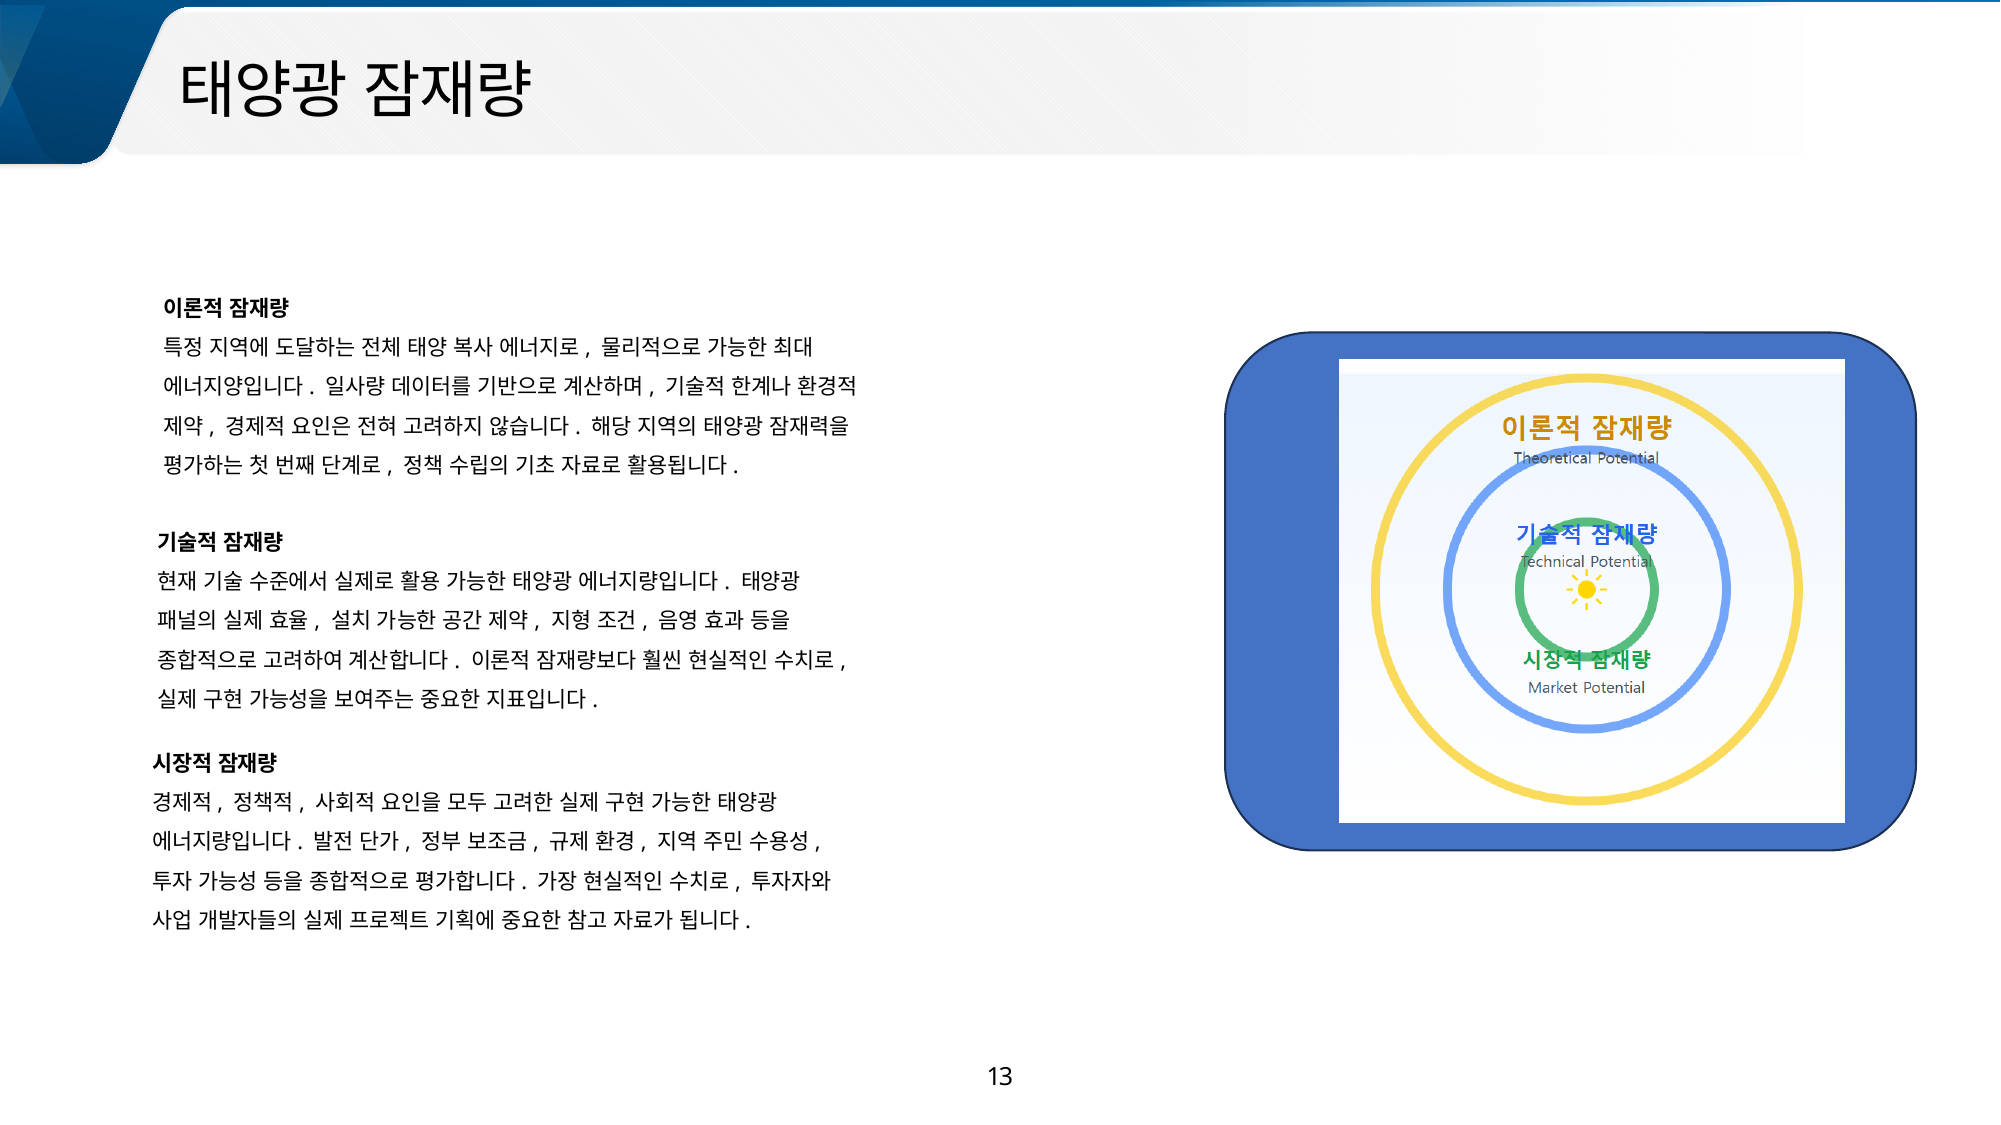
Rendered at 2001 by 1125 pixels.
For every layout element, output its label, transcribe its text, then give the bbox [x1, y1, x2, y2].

text_box 태양광 잠재량 [178, 49, 1551, 125]
text_box 모식도 [1224, 331, 1918, 852]
picture [1339, 359, 1845, 823]
text_box 이론적 잠재량 특정 지역에 도달하는 전체 태양 복사 에너지로, 물리적으로 가능한 최대 에너지양입니다. 일사량 데이터를 기반으로 계산하며, 기술적 한계나 환경적 제약, 경제적 요인은 전혀 고려하지 않습니다. 해당 지역의 태양광 잠재력을 평가하는 첫 번째 단계로, 정책 수립의 기초 자료로 활용됩니다. [149, 273, 880, 486]
text_box 시장적 잠재량 경제적, 정책적, 사회적 요인을 모두 고려한 실제 구현 가능한 태양광 에너지량입니다. 발전 단가, 정부 보조금, 규제 환경, 지역 주민 수용성, 투자 가능성 등을 종합적으로 평가합니다. 가장 현실적인 수치로, 투자자와 사업 개발자들의 실제 프로젝트 기획에 중요한 참고 자료가 됩니다. [137, 728, 868, 941]
text_box 기술적 잠재량 현재 기술 수준에서 실제로 활용 가능한 태양광 에너지량입니다. 태양광 패널의 실제 효율, 설치 가능한 공간 제약, 지형 조건, 음영 효과 등을 종합적으로 고려하여 계산합니다. 이론적 잠재량보다 훨씬 현실적인 수치로, 실제 구현 가능성을 보여주는 중요한 지표입니다. [142, 507, 873, 720]
